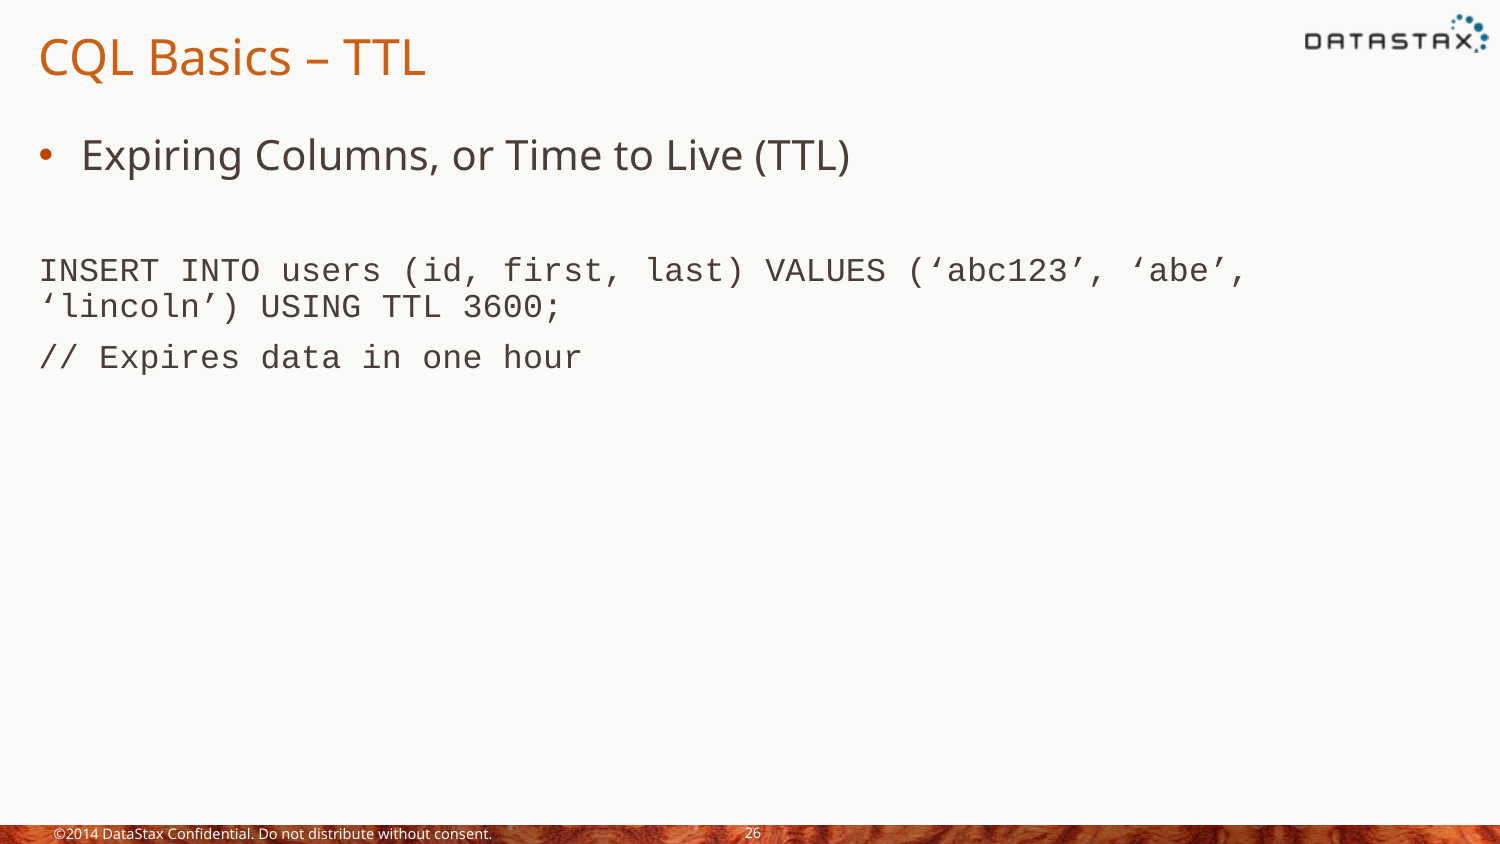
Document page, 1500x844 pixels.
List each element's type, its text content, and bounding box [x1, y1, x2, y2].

slide_number 26 [691, 821, 815, 844]
footer ©2014 DataStax Confidential. Do not distribute without consent. [38, 821, 691, 844]
title CQL Basics – TTL [38, 7, 1469, 103]
list Expiring Columns, or Time to Live (TTL) INSERT INTO users (id, first, last) VALUES (‘abc123’, ‘abe’, ‘lincoln’) USING TTL 3600; // Expires data in one hour [38, 133, 1469, 691]
picture [1469, 14, 1489, 53]
